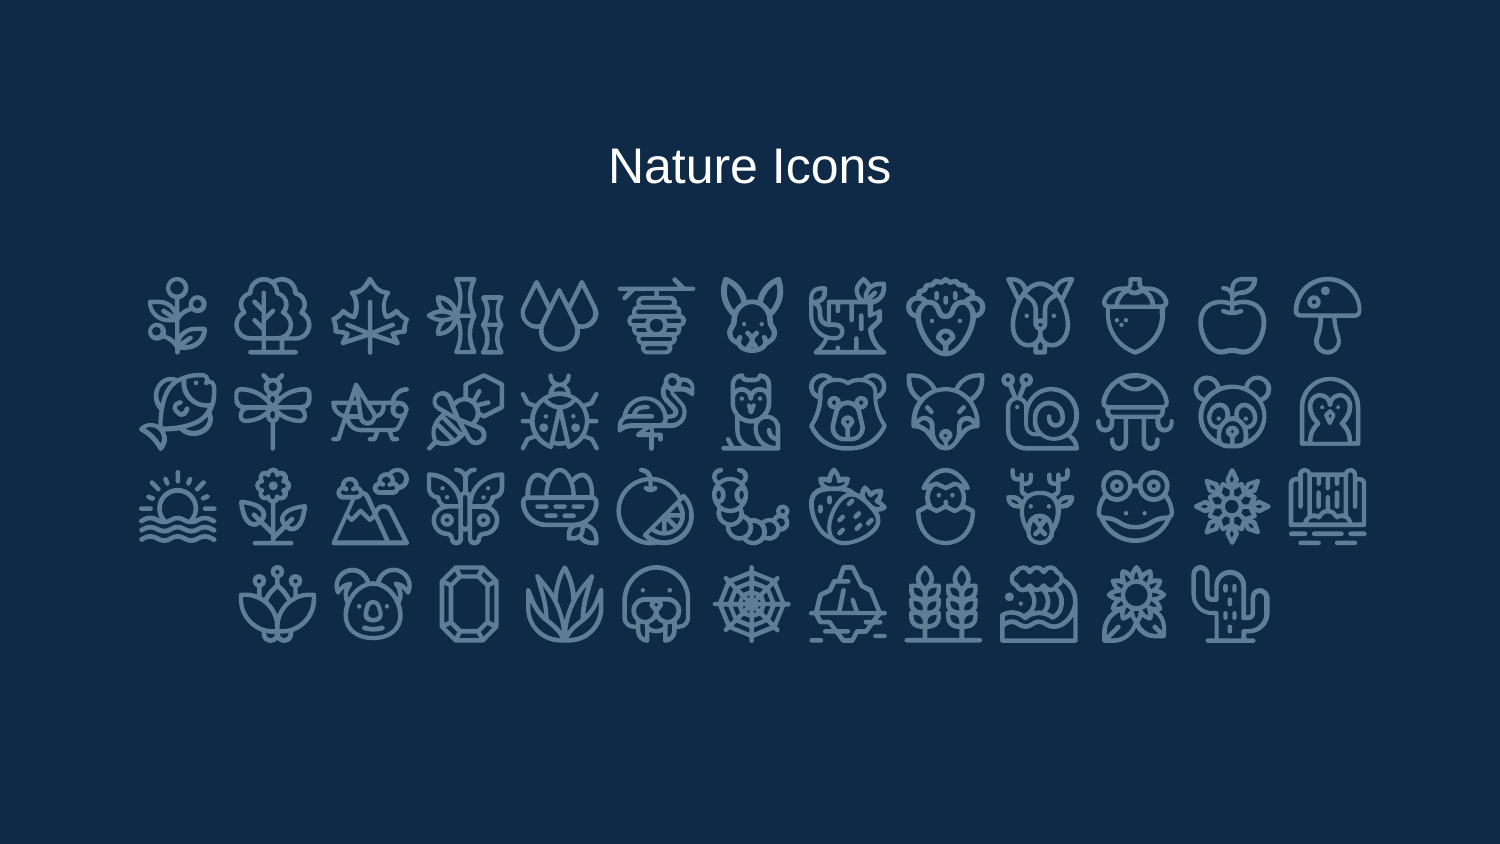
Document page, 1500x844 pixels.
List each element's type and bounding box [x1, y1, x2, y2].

text_box [1191, 564, 1270, 644]
text_box [426, 467, 505, 546]
text_box [330, 467, 410, 546]
text_box [238, 467, 308, 546]
text_box [915, 467, 976, 546]
text_box [622, 564, 691, 644]
text_box [617, 372, 695, 451]
text_box [520, 279, 599, 352]
text_box [721, 372, 781, 451]
text_box [617, 277, 696, 355]
text_box [520, 373, 600, 451]
text_box [234, 373, 312, 451]
text_box [234, 276, 312, 355]
text_box [904, 565, 983, 643]
text_box [1101, 276, 1170, 355]
text_box [1198, 276, 1267, 355]
text_box [808, 564, 888, 644]
text_box [719, 275, 785, 354]
text_box [906, 372, 985, 451]
text_box [238, 565, 317, 643]
text_box [1096, 372, 1174, 451]
text_box [1193, 468, 1271, 546]
text_box [439, 565, 499, 643]
text_box [138, 372, 217, 452]
text_box [1001, 372, 1080, 451]
text_box [331, 382, 409, 442]
text_box [1096, 469, 1175, 544]
text_box [999, 565, 1078, 644]
text_box [334, 567, 413, 641]
text_box [1293, 276, 1363, 355]
text_box [808, 276, 888, 355]
text_box [1102, 565, 1167, 643]
text_box [171, 118, 1328, 198]
text_box [331, 276, 409, 355]
text_box [808, 467, 888, 546]
text_box [1288, 467, 1367, 546]
text_box [808, 372, 888, 451]
text_box [1005, 467, 1075, 546]
text_box [520, 467, 599, 546]
text_box [616, 467, 694, 546]
text_box [1005, 276, 1076, 355]
text_box [1299, 376, 1361, 446]
text_box [147, 276, 208, 355]
text_box [712, 565, 791, 643]
text_box [1193, 375, 1272, 449]
text_box [138, 469, 218, 544]
text_box [426, 276, 505, 355]
text_box [905, 276, 986, 357]
text_box [526, 565, 604, 643]
text_box [712, 467, 790, 546]
text_box [426, 373, 505, 451]
